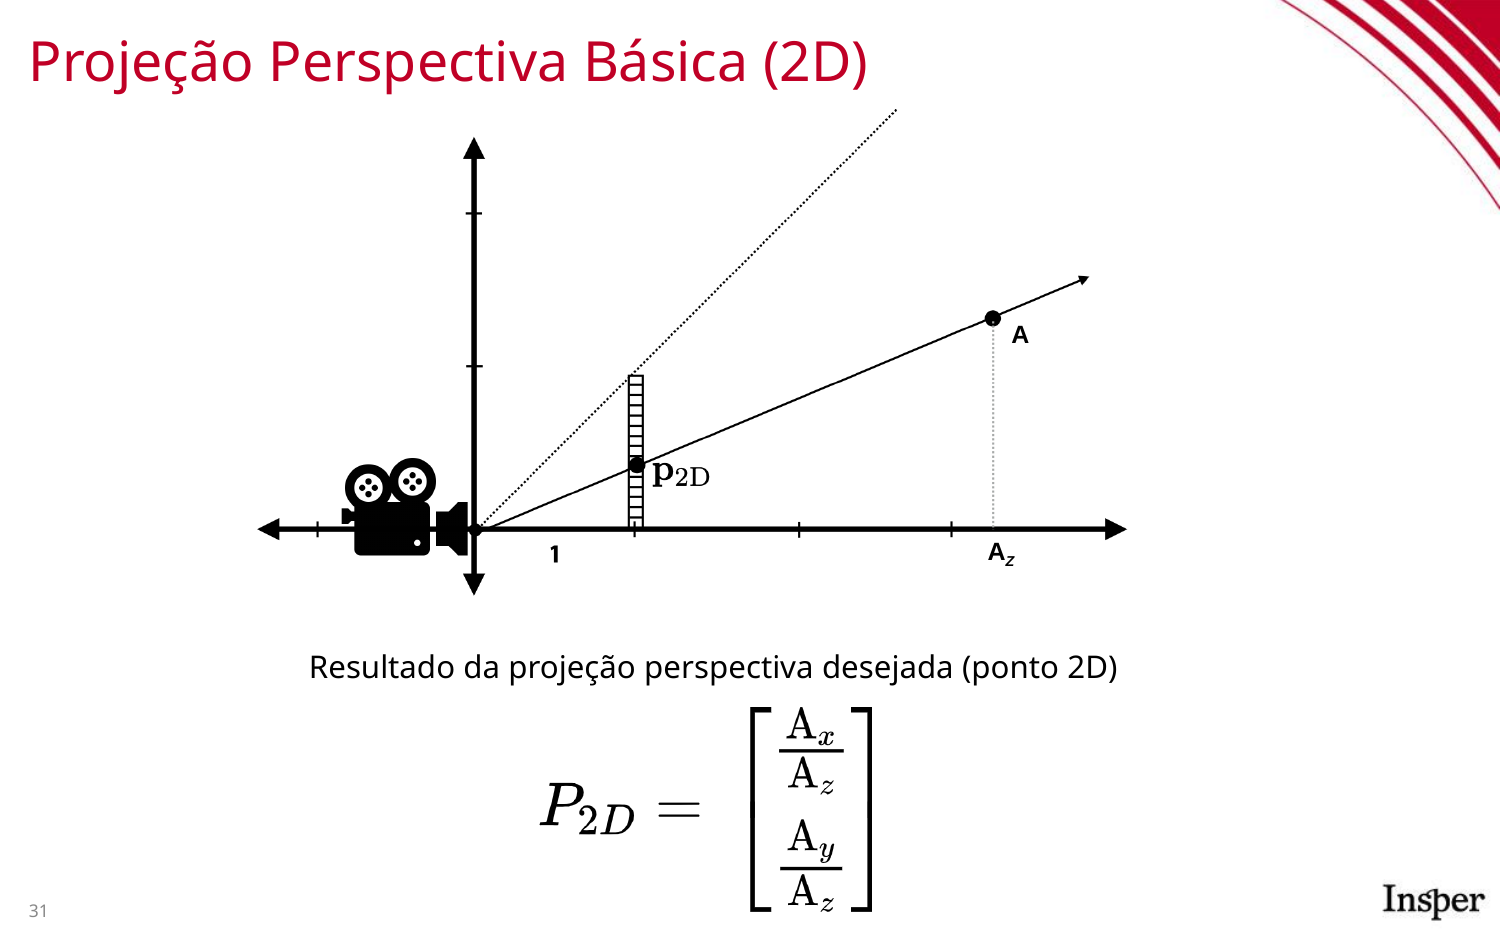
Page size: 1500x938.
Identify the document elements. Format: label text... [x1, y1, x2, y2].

slide_number 31 [0, 887, 78, 938]
picture [249, 0, 1500, 938]
list Resultado da projeção perspectiva desejada (ponto 2D) [293, 639, 1244, 700]
title Projeção Perspectiva Básica (2D) [13, 18, 1397, 104]
